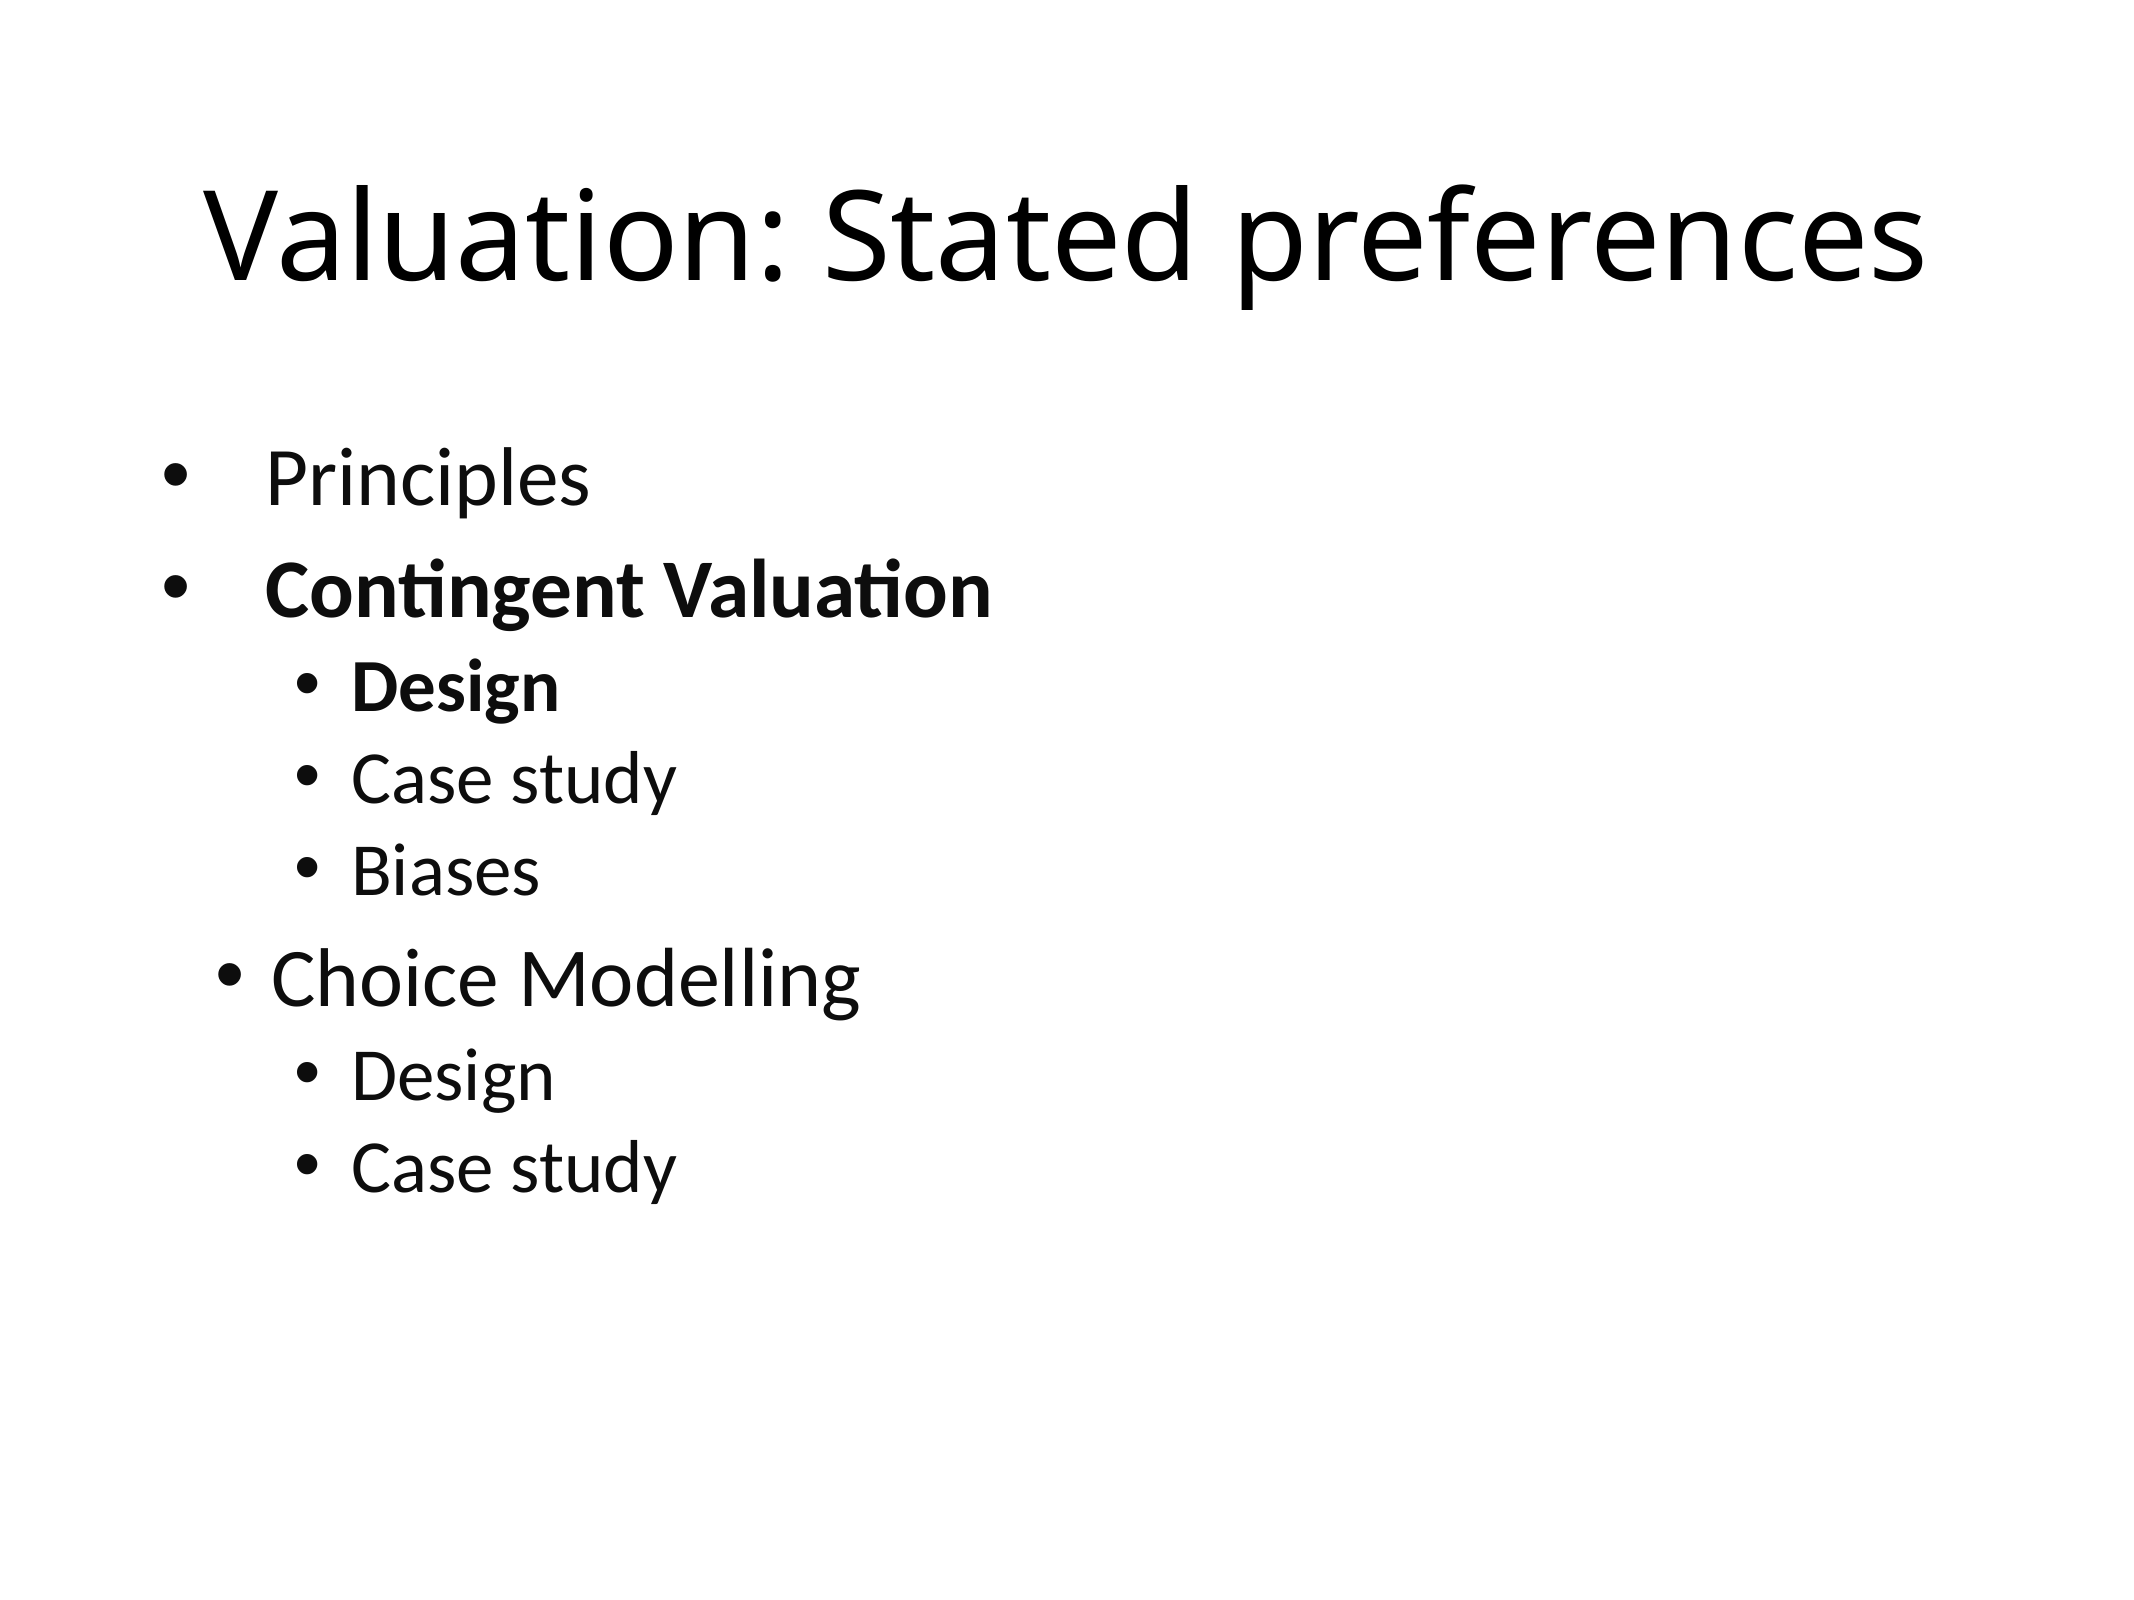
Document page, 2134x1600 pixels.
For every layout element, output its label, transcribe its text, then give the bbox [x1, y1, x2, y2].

list Principles Contingent Valuation Design Case study Biases Choice Modelling Design Case study [146, 425, 1987, 1442]
title Valuation: Stated preferences [146, 85, 1987, 395]
